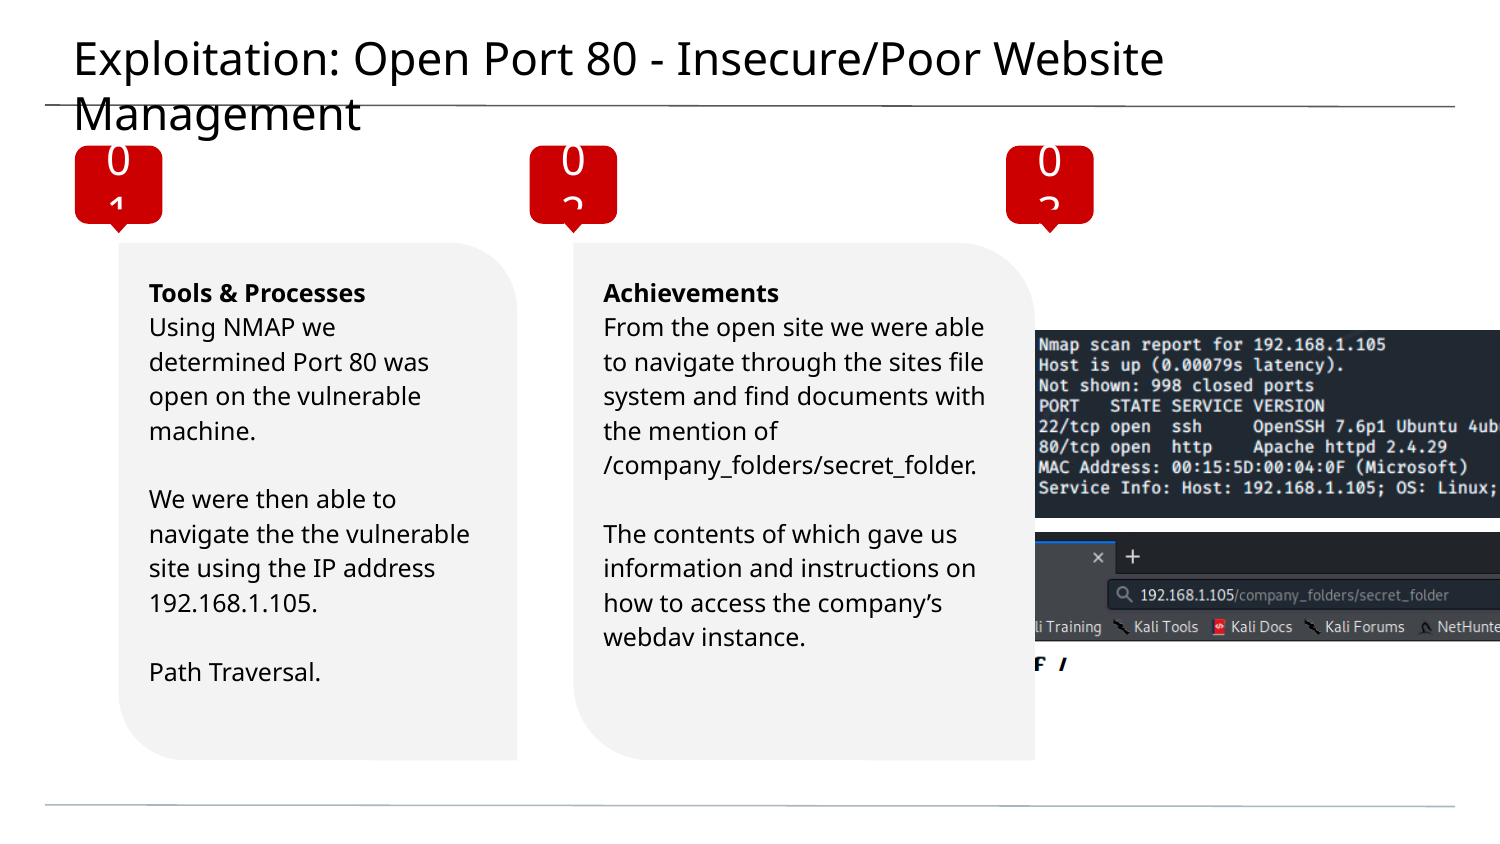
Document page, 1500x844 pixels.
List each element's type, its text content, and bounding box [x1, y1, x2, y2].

text_box Achievements From the open site we were able to navigate through the sites file system and find documents with the mention of /company_folders/secret_folder. The contents of which gave us information and instructions on how to access the company’s webdav instance. [573, 242, 1035, 761]
text_box Tools & Processes Using NMAP we determined Port 80 was open on the vulnerable machine. We were then able to navigate the the vulnerable site using the IP address 192.168.1.105. Path Traversal. [118, 242, 508, 761]
picture [886, 532, 1500, 671]
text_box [529, 145, 618, 234]
title Exploitation: Open Port 80 - Insecure/Poor Website Management [0, 0, 1500, 88]
picture [1026, 330, 1500, 519]
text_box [1005, 145, 1094, 234]
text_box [74, 145, 163, 234]
text_box [508, 275, 518, 761]
